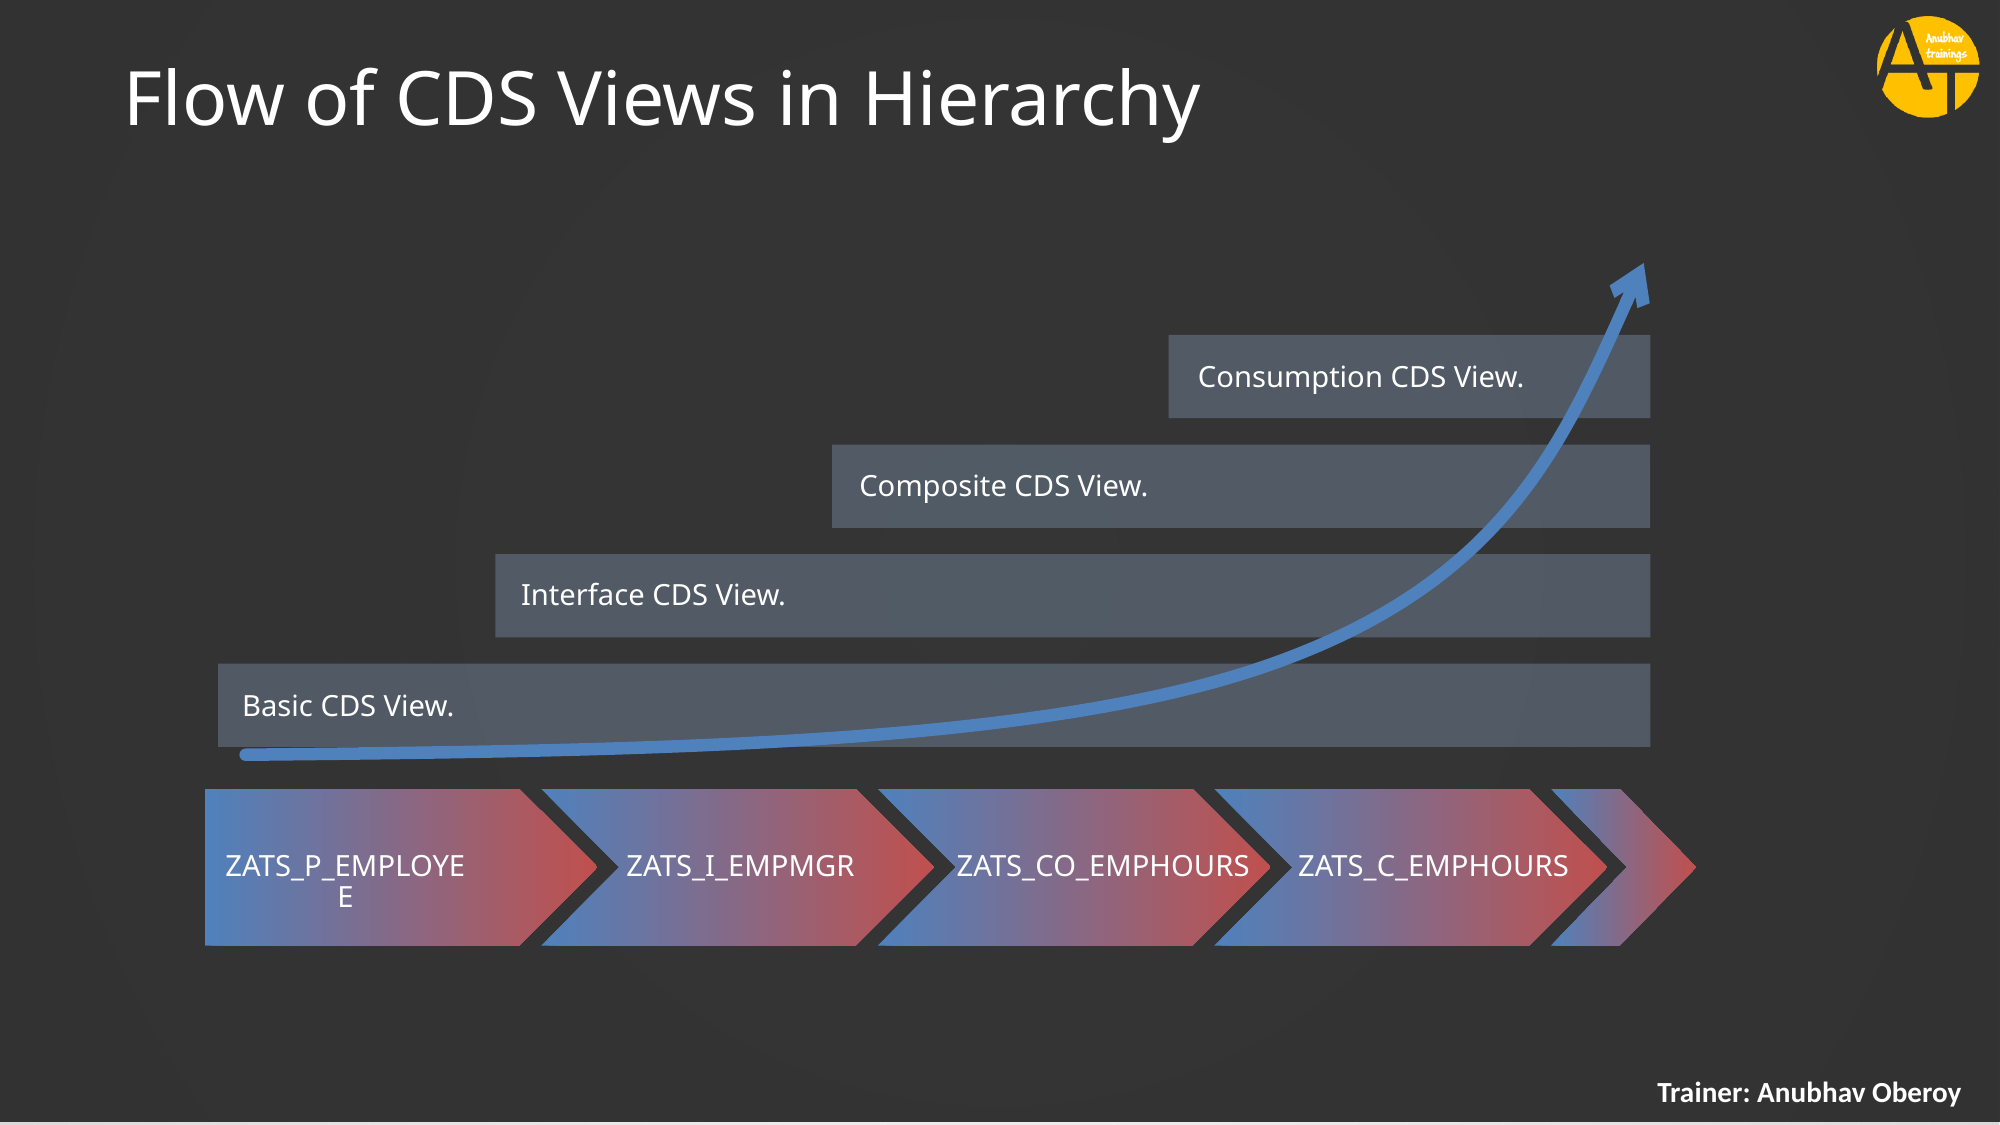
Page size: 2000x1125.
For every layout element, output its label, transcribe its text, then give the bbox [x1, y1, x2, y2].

text_box Interface CDS View. [521, 572, 906, 619]
footer Trainer: Anubhav Oberoy [1625, 1061, 1994, 1121]
text_box [1491, 442, 1652, 530]
text_box [1340, 552, 1652, 639]
text_box [830, 442, 1131, 530]
picture [1866, 9, 1985, 126]
text_box [687, 662, 1652, 749]
text_box [1572, 333, 1652, 420]
text_box [1382, 262, 1646, 398]
text_box [0, 0, 2000, 1124]
text_box Basic CDS View. [242, 684, 627, 731]
text_box [216, 662, 506, 749]
text_box [493, 552, 819, 639]
text_box [243, 402, 1581, 757]
text_box [1167, 333, 1441, 420]
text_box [204, 788, 1697, 946]
text_box Consumption CDS View. [1197, 355, 1583, 402]
title Flow of CDS Views in Hierarchy [103, 36, 1904, 154]
text_box Composite CDS View. [859, 463, 1244, 510]
